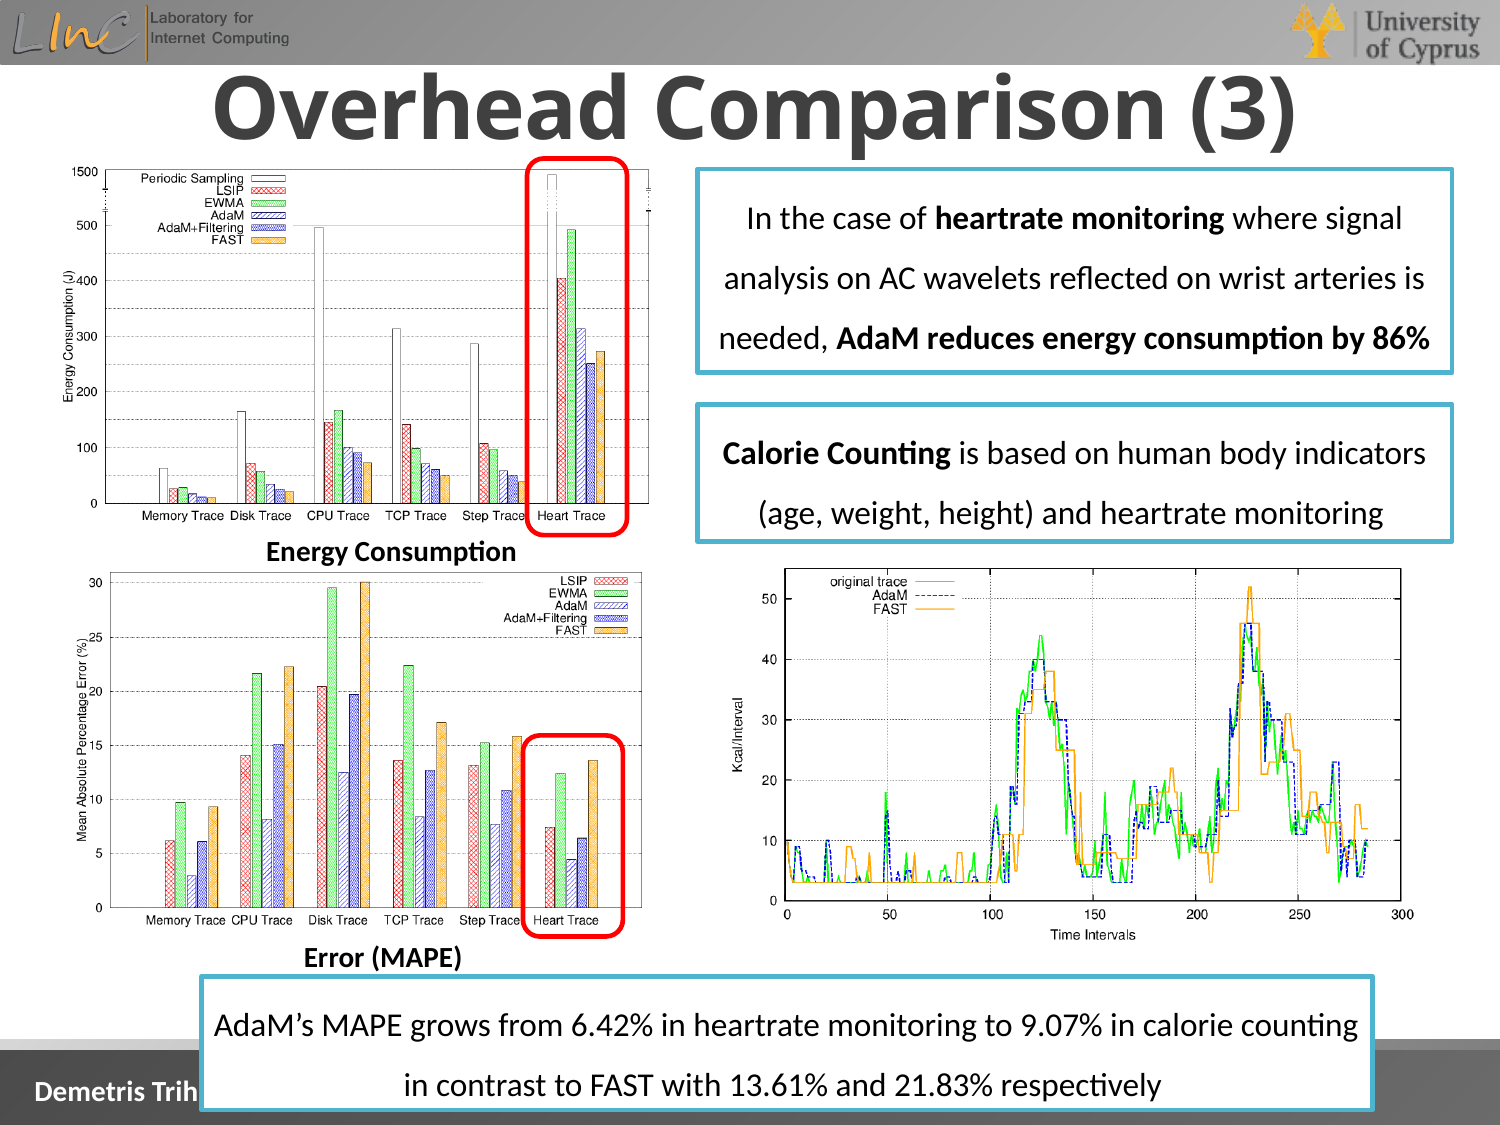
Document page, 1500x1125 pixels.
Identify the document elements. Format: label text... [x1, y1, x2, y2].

title Overhead Comparison (3) [135, 44, 1373, 165]
picture [1285, 0, 1489, 70]
picture [13, 3, 291, 63]
text_box Energy Consumption [172, 535, 611, 564]
text_box AdaM’s MAPE grows from 6.42% in heartrate monitoring to 9.07% in calorie counting in contrast to FAST with 13.61% and 21.83% respectively [200, 975, 1374, 1111]
picture [72, 567, 645, 929]
text_box Error (MAPE) [164, 937, 602, 981]
text_box Calorie Counting is based on human body indicators (age, weight, height) and heartrate monitoring [696, 403, 1453, 543]
picture [727, 563, 1417, 942]
picture [57, 159, 652, 526]
slide_number 33 [1218, 1059, 1380, 1120]
slide_number Demetris Trihinas [19, 1059, 324, 1120]
footer Talk at TU Berlin, 15 mar. 2015 [331, 1111, 1172, 1120]
text_box In the case of heartrate monitoring where signal analysis on AC wavelets reflected on wrist arteries is needed, AdaM reduces energy consumption by 86% [696, 168, 1453, 374]
